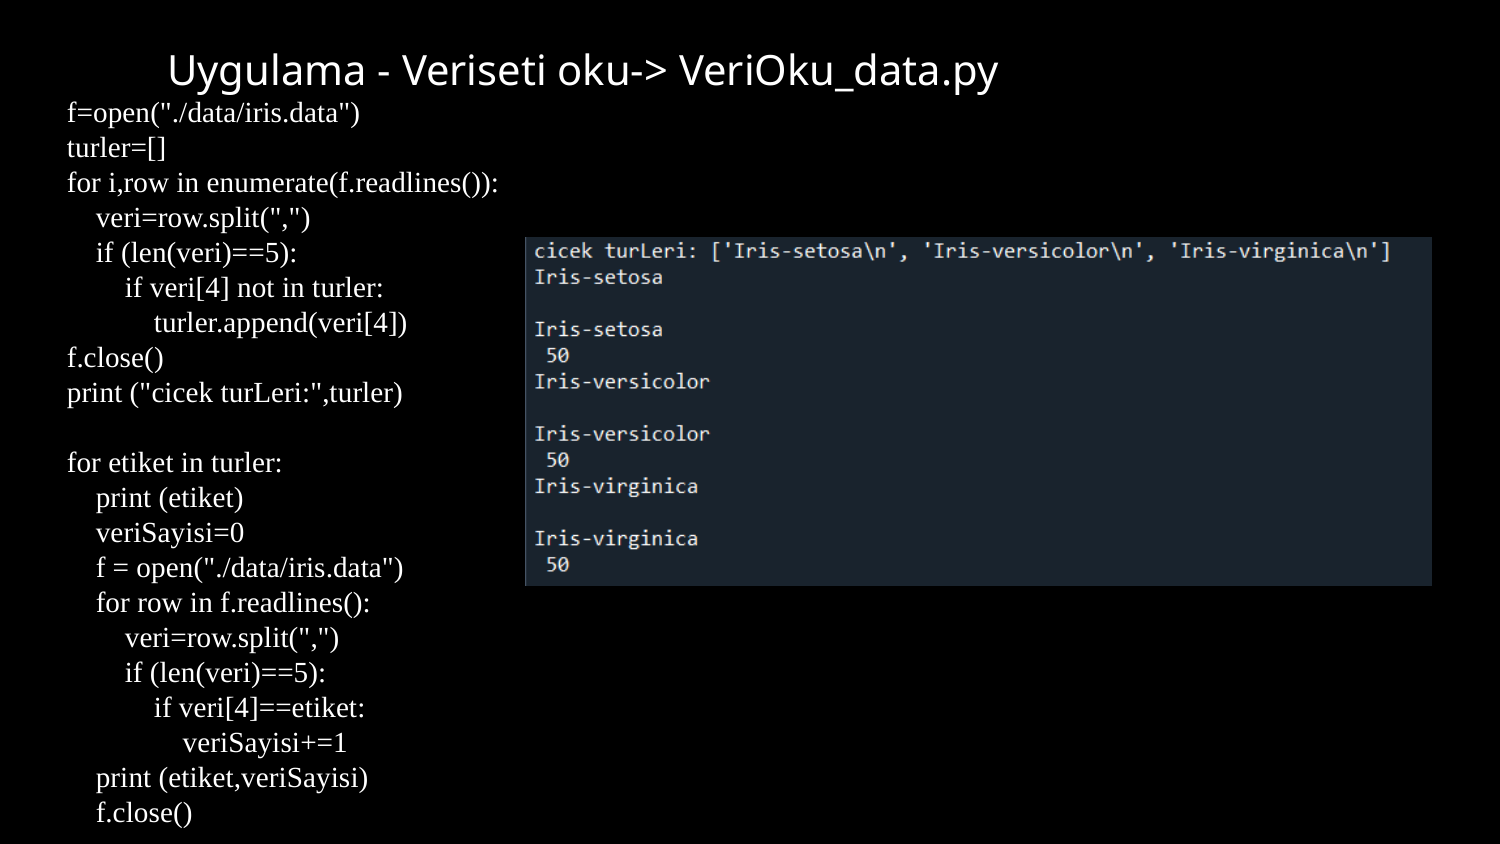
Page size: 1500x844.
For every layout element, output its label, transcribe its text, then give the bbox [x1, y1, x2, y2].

text_box [802, 201, 1461, 799]
picture [524, 237, 1432, 586]
text_box f=open("./data/iris.data") turler=[] for i,row in enumerate(f.readlines()): veri=row.split(",") if (len(veri)==5): if veri[4] not in turler: turler.append(veri[4]) f.close() print ("cicek turLeri:",turler) for etiket in turler: print (etiket) veriSayisi=0 f = open("./data/iris.data") for row in f.readlines(): veri=row.split(",") if (len(veri)==5): if veri[4]==etiket: veriSayisi+=1 print (etiket,veriSayisi) f.close() [52, 86, 802, 836]
title Uygulama - Veriseti oku-> VeriOku_data.py [152, 0, 1338, 144]
